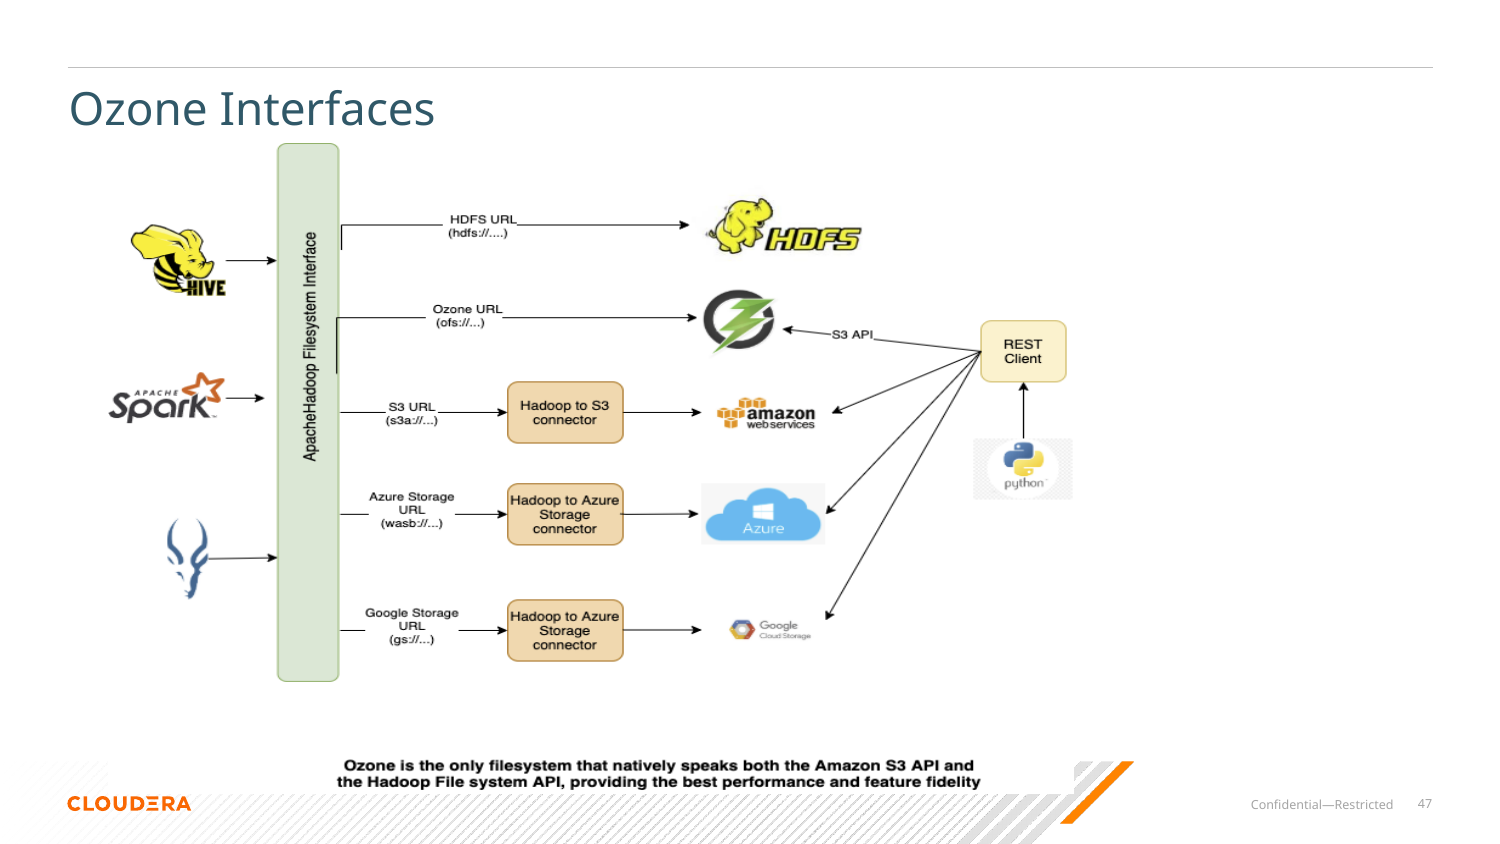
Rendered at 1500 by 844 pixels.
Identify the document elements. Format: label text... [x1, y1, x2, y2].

picture [0, 143, 1134, 844]
title Ozone Interfaces [68, 75, 1432, 144]
